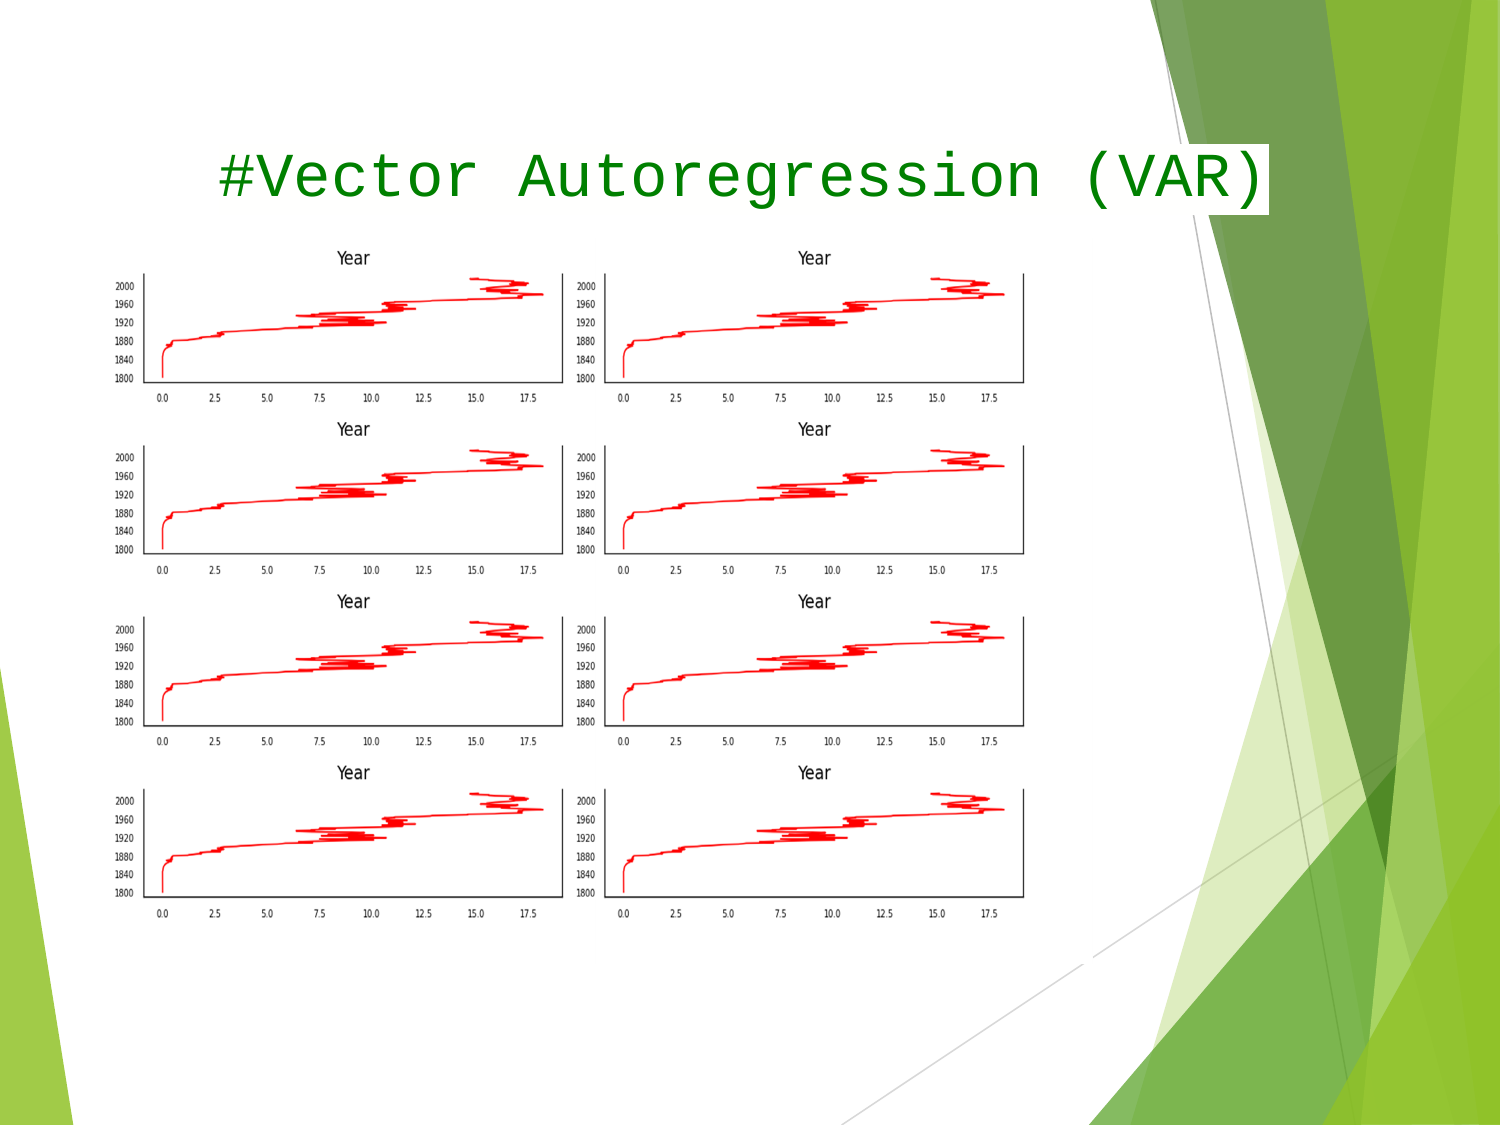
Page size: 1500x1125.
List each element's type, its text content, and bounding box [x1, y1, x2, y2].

title #Vector Autoregression (VAR) [99, 99, 1388, 317]
picture [99, 238, 1093, 965]
